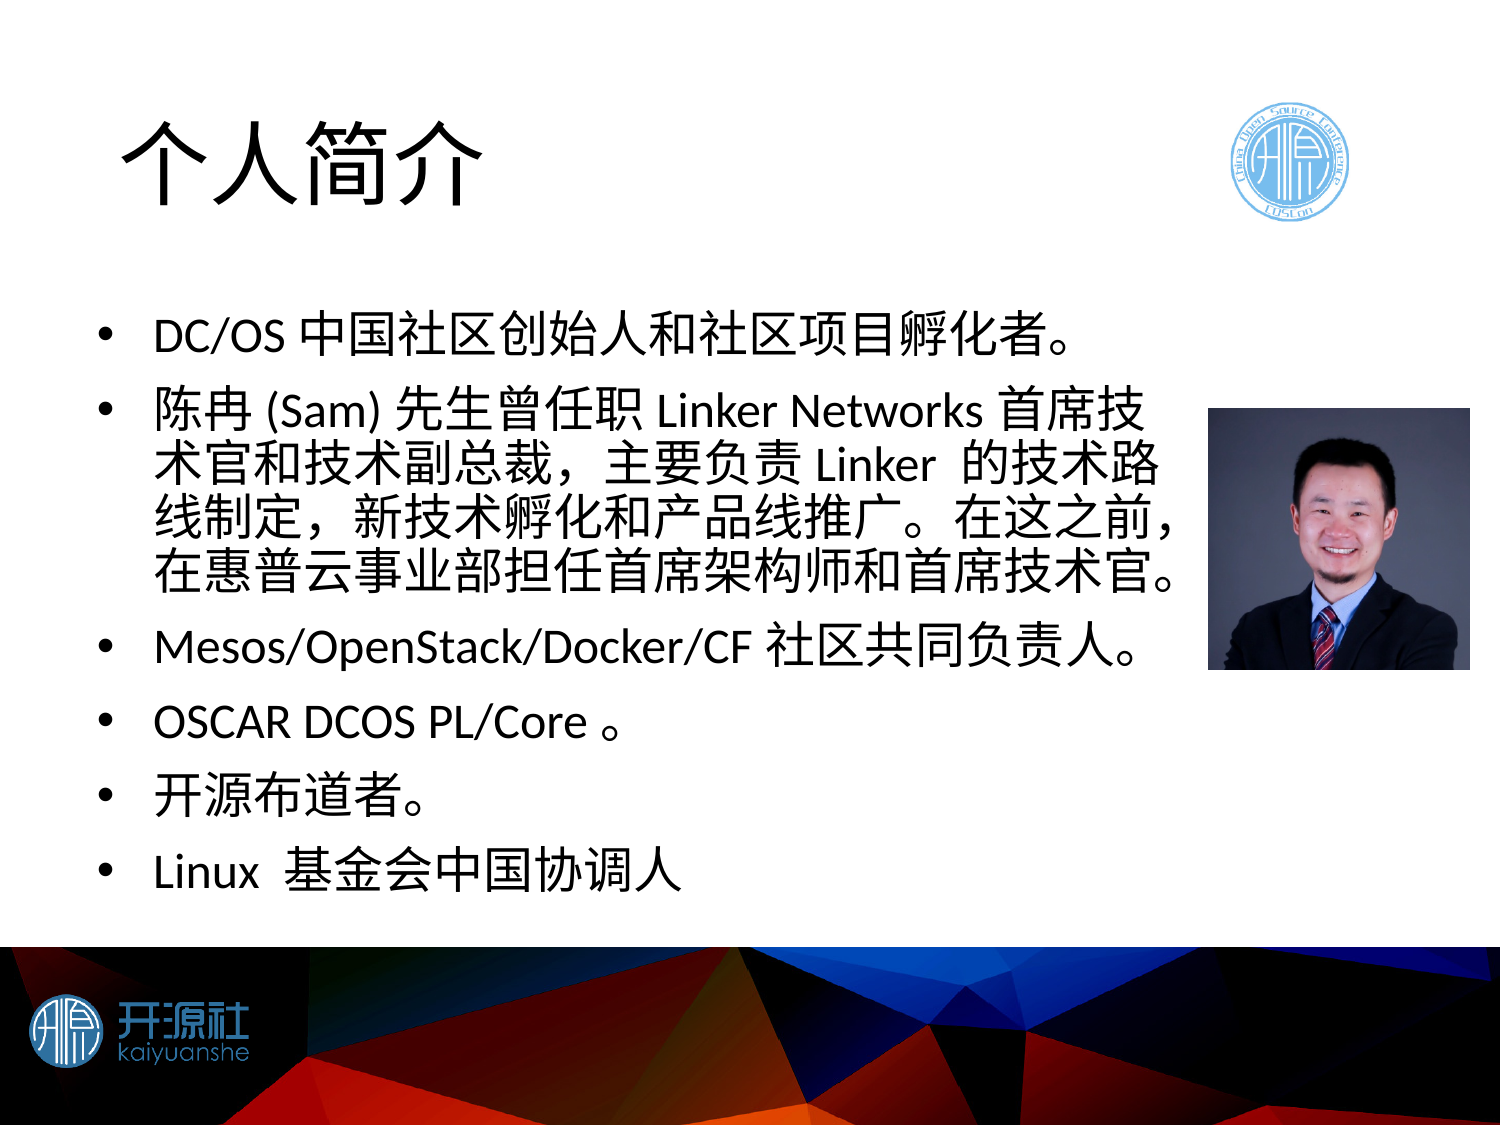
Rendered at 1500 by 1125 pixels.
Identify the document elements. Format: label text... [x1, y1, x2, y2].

picture [1208, 408, 1470, 670]
picture [0, 947, 82, 1125]
title 个人简介 [103, 59, 1397, 278]
picture [1207, 947, 1500, 1125]
text_box DC/OS中国社区创始人和社区项目孵化者。 陈冉(Sam)先生曾任职Linker Networks首席技术官和技术副总裁，主要负责Linker 的技术路线制定，新技术孵化和产品线推广。在这之前，在惠普云事业部担任首席架构师和首席技术官。 Mesos/OpenStack/Docker/CF社区共同负责人。 OSCAR DCOS PL/Core。 开源布道者。 Linux 基金会中国协调人 [82, 301, 1207, 1125]
